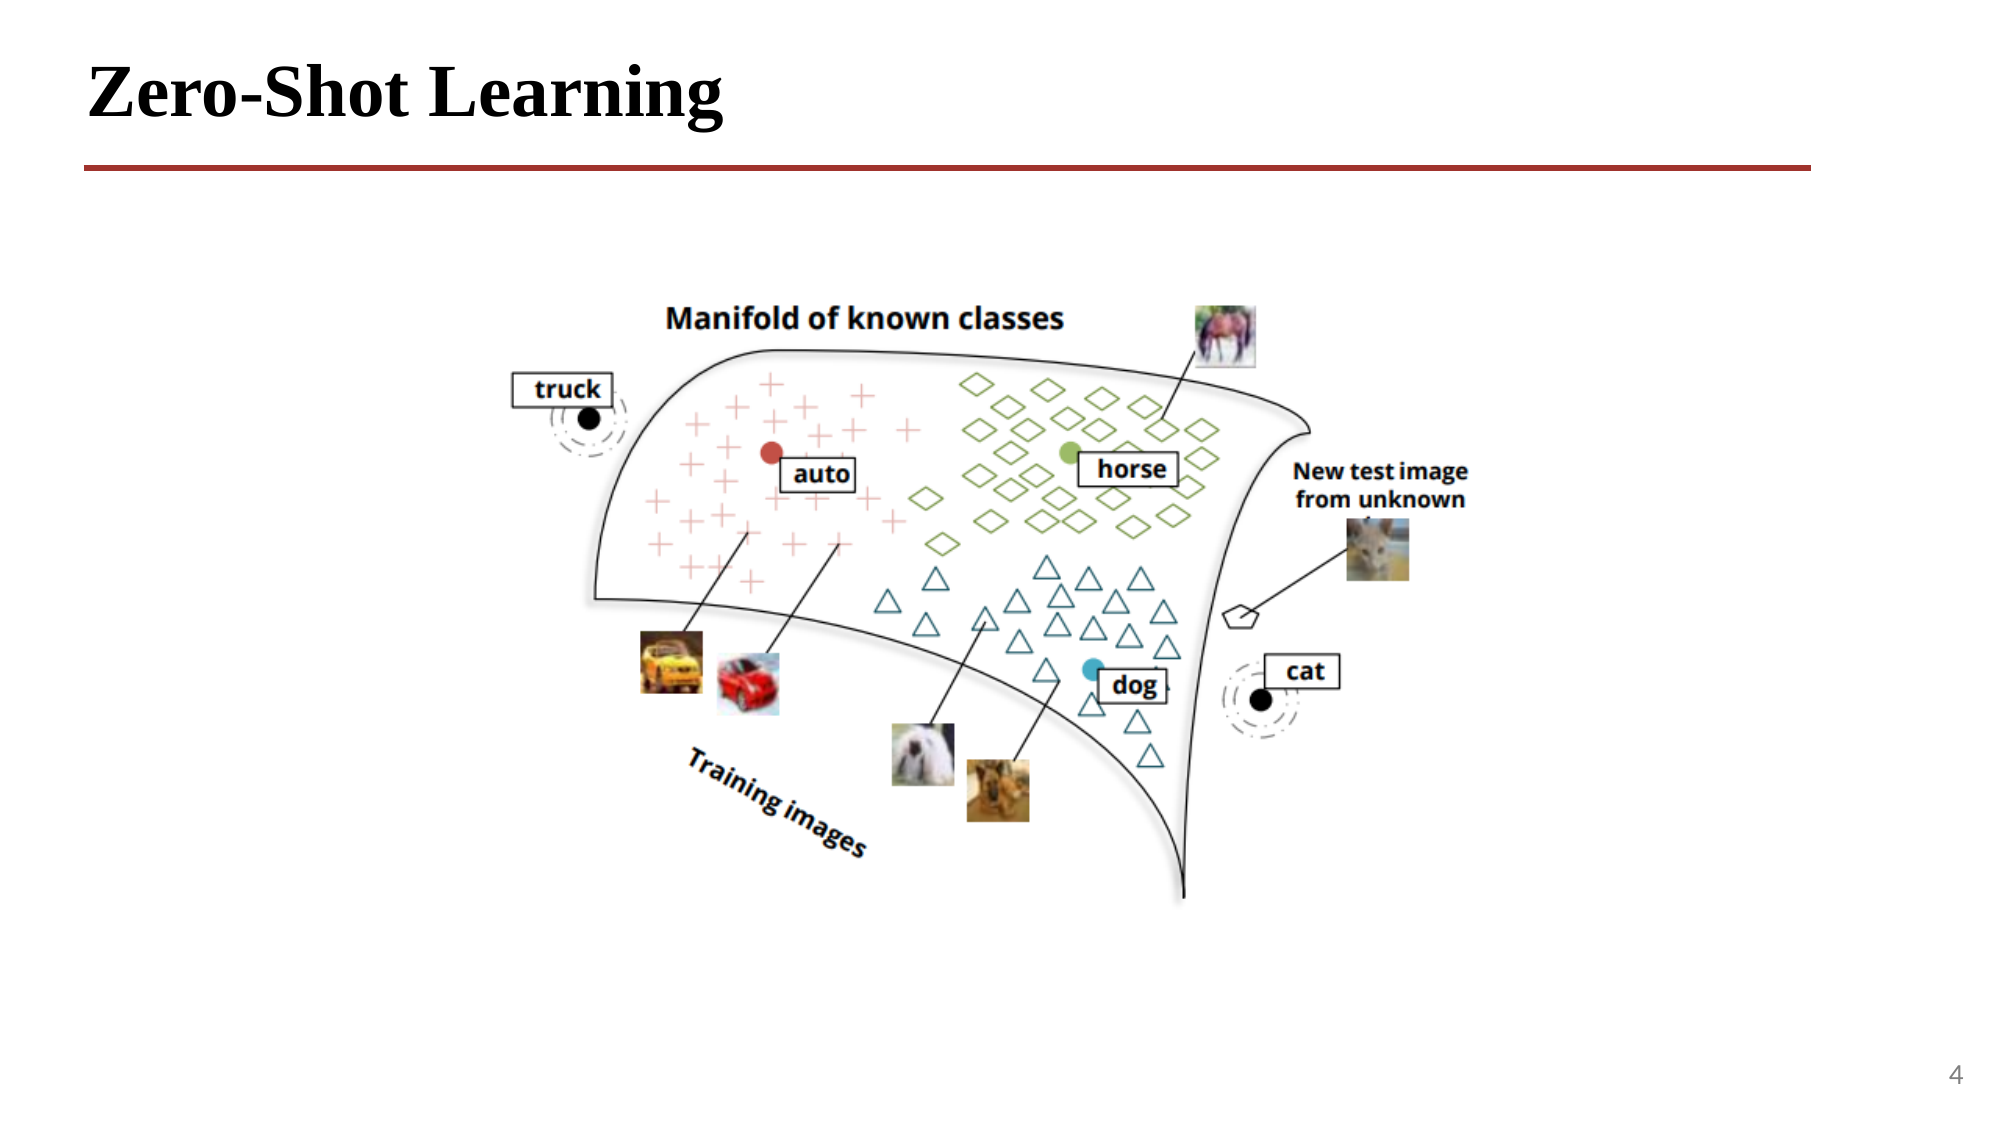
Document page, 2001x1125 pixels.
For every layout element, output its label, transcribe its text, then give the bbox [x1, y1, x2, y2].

slide_number 4 [1528, 1042, 1979, 1103]
text_box Zero-Shot Learning [71, 43, 1777, 141]
picture [439, 190, 1561, 935]
